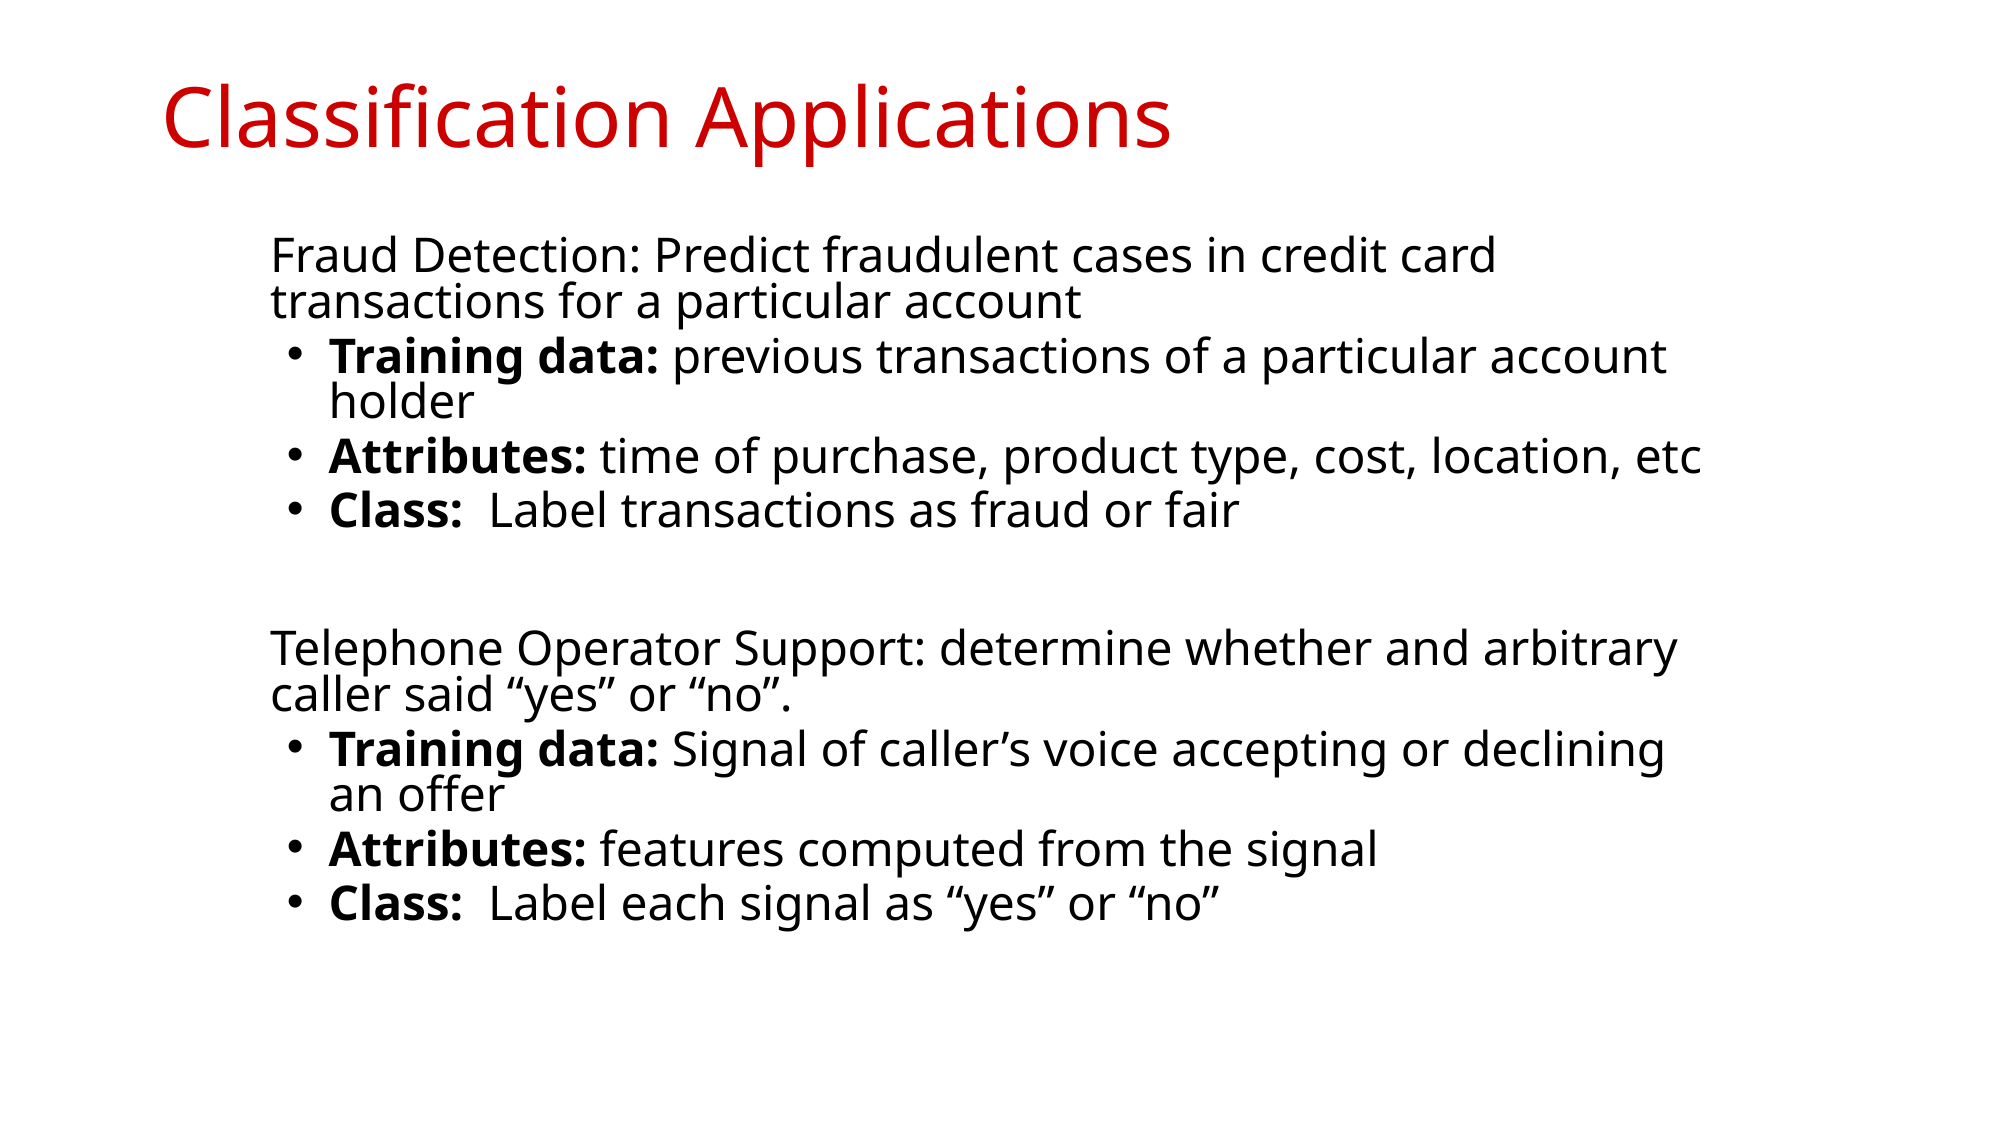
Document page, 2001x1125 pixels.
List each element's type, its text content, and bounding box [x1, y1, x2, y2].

list Fraud Detection: Predict fraudulent cases in credit card transactions for a particular account Training data: previous transactions of a particular account holder Attributes: time of purchase, product type, cost, location, etc Class: Label transactions as fraud or fair Telephone Operator Support: determine whether and arbitrary caller said “yes” or “no”. Training data: Signal of caller’s voice accepting or declining an offer Attributes: features computed from the signal Class: Label each signal as “yes” or “no” [205, 228, 1751, 950]
title Classification Applications [146, 49, 1397, 193]
